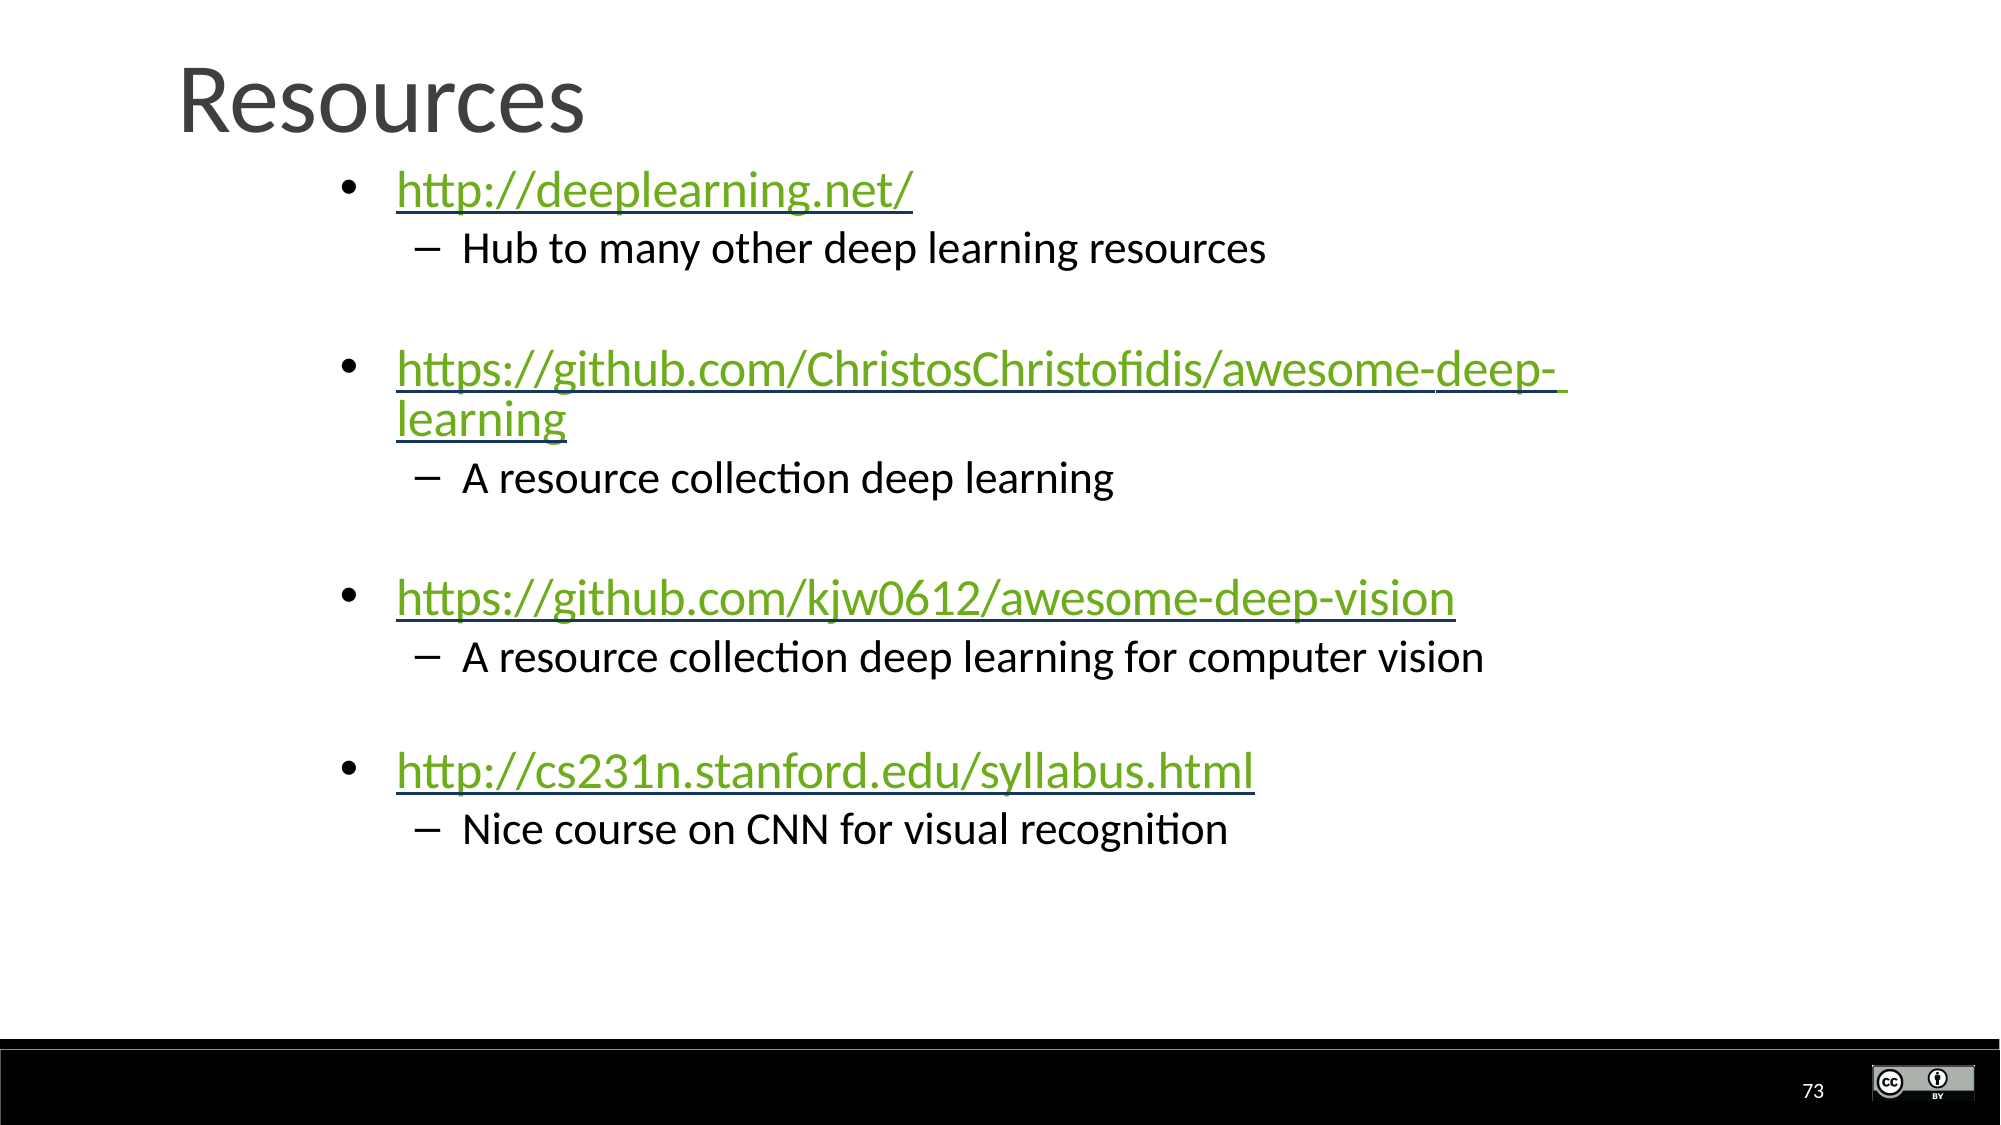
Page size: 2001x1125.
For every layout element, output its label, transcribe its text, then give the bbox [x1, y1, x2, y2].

text_box http://deeplearning.net/ Hub to many other deep learning resources https://github.com/ChristosChristofidis/awesome-deep- learning A resource collection deep learning https://github.com/kjw0612/awesome-deep-vision A resource collection deep learning for computer vision http://cs231n.stanford.edu/syllabus.html Nice course on CNN for visual recognition [337, 153, 1586, 910]
picture [1872, 1065, 1975, 1101]
slide_number 73 [1624, 1059, 1840, 1120]
title Resources [175, 0, 1826, 153]
